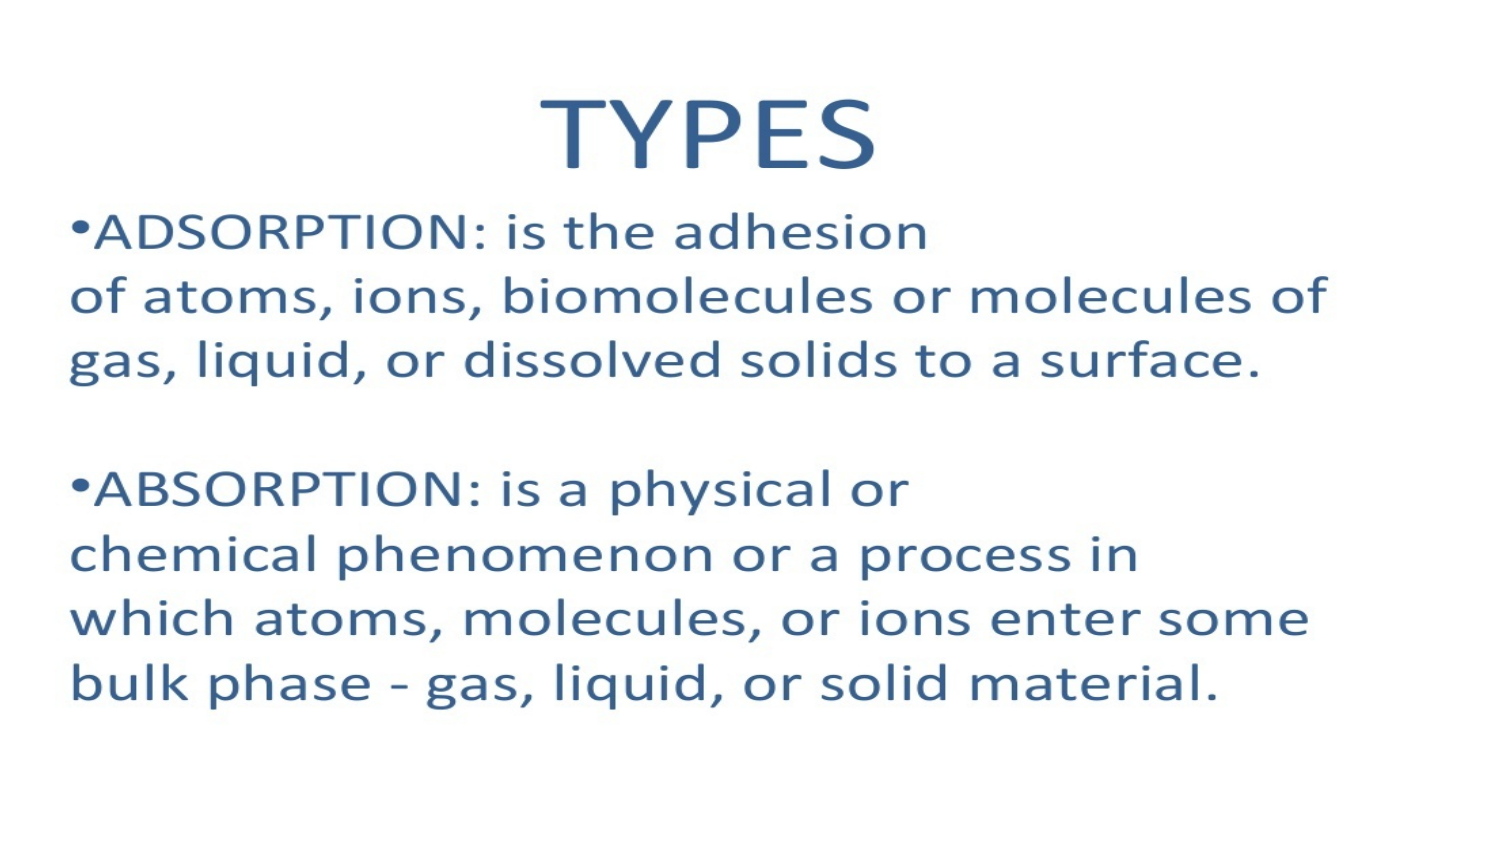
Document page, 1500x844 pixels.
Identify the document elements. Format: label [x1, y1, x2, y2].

picture [55, 19, 1445, 825]
